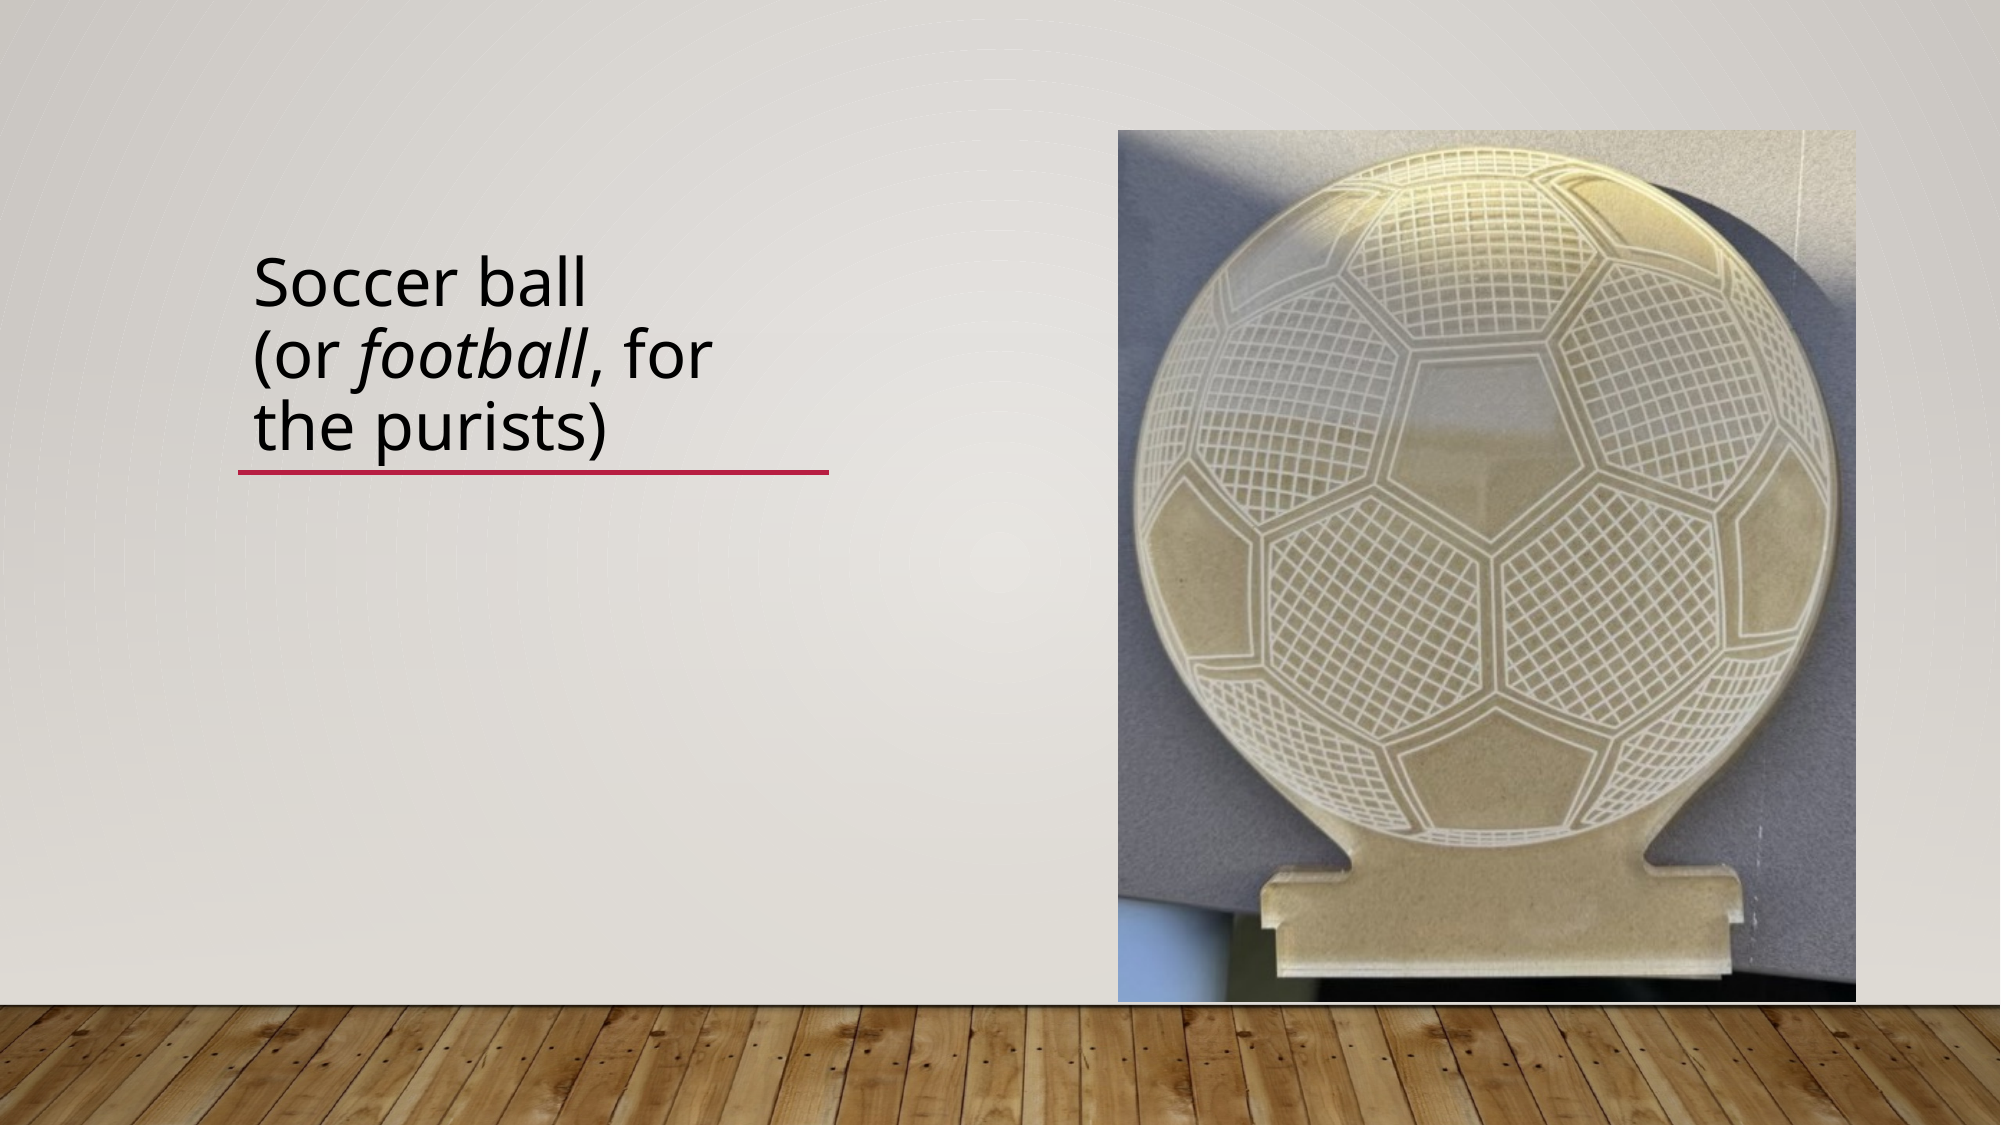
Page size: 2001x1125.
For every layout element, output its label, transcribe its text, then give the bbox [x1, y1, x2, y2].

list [1118, 130, 1857, 1002]
picture [0, 1005, 2000, 1125]
title Soccer ball (or football, for the purists) [238, 131, 829, 473]
